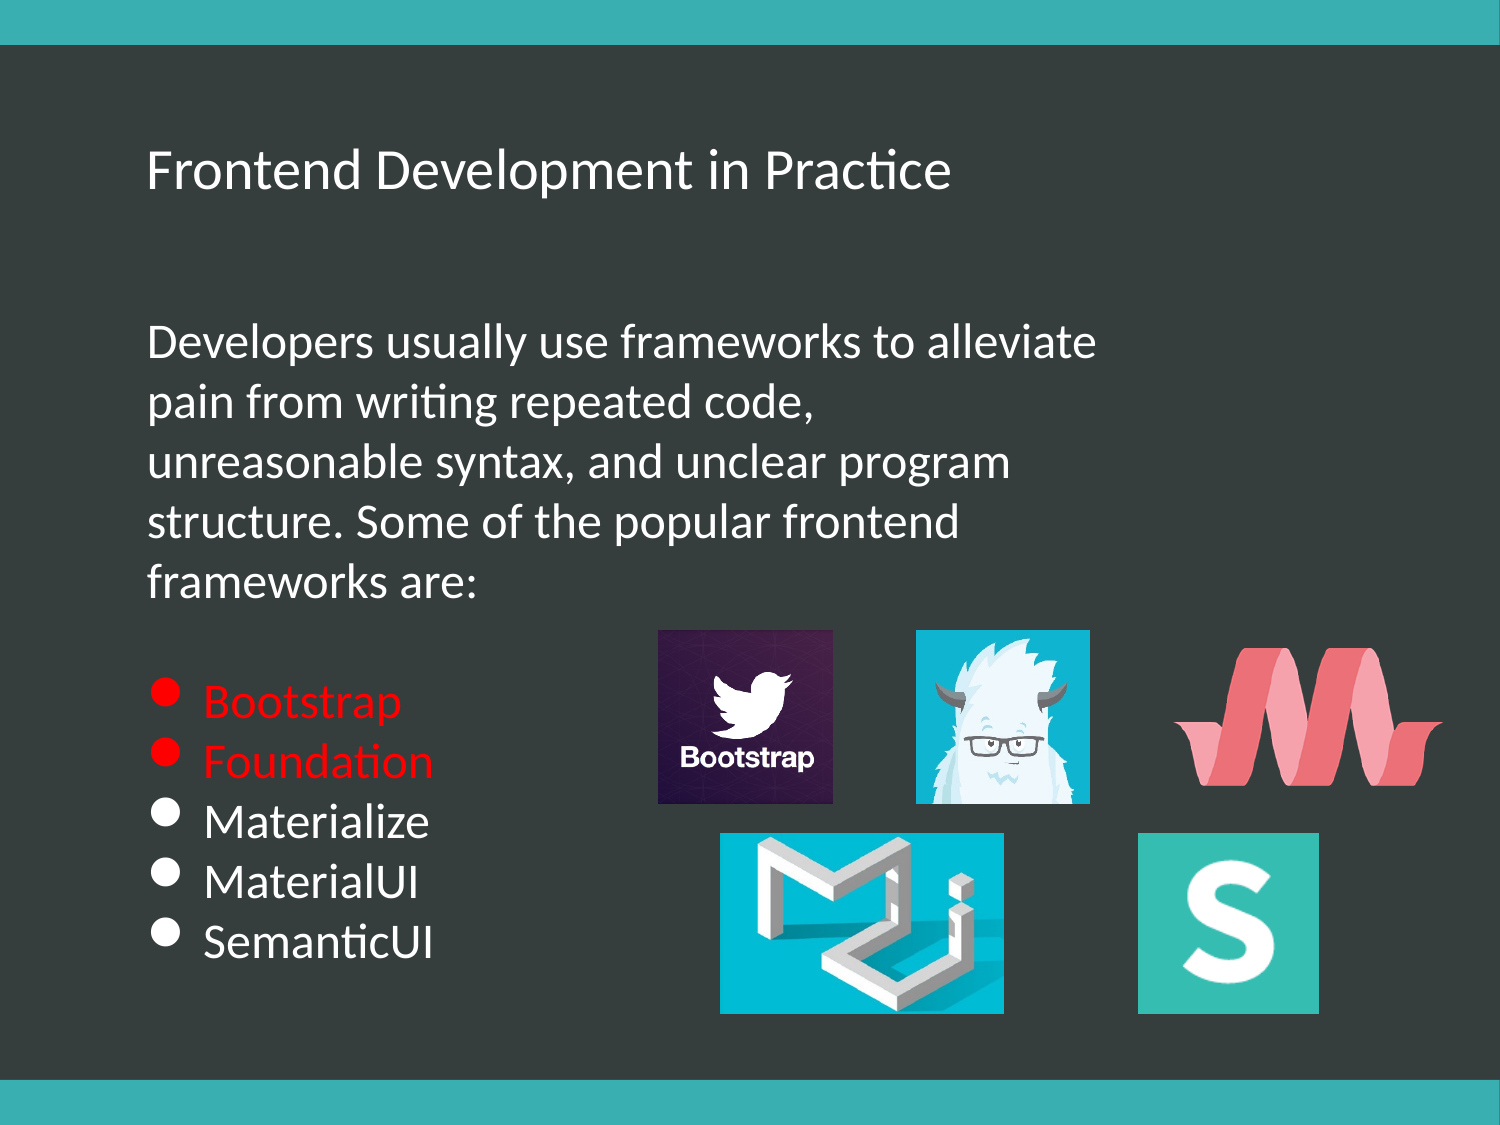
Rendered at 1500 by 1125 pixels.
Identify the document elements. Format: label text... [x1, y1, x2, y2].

picture [720, 833, 1004, 1014]
picture [916, 630, 1090, 804]
picture [658, 630, 833, 804]
text_box Developers usually use frameworks to alleviate pain from writing repeated code, unreasonable syntax, and unclear program structure. Some of the popular frontend frameworks are: Bootstrap Foundation Materialize MaterialUI SemanticUI [132, 301, 1115, 1037]
picture [1138, 833, 1319, 1014]
picture [1173, 648, 1443, 786]
text_box Frontend Development in Practice [132, 123, 1138, 209]
